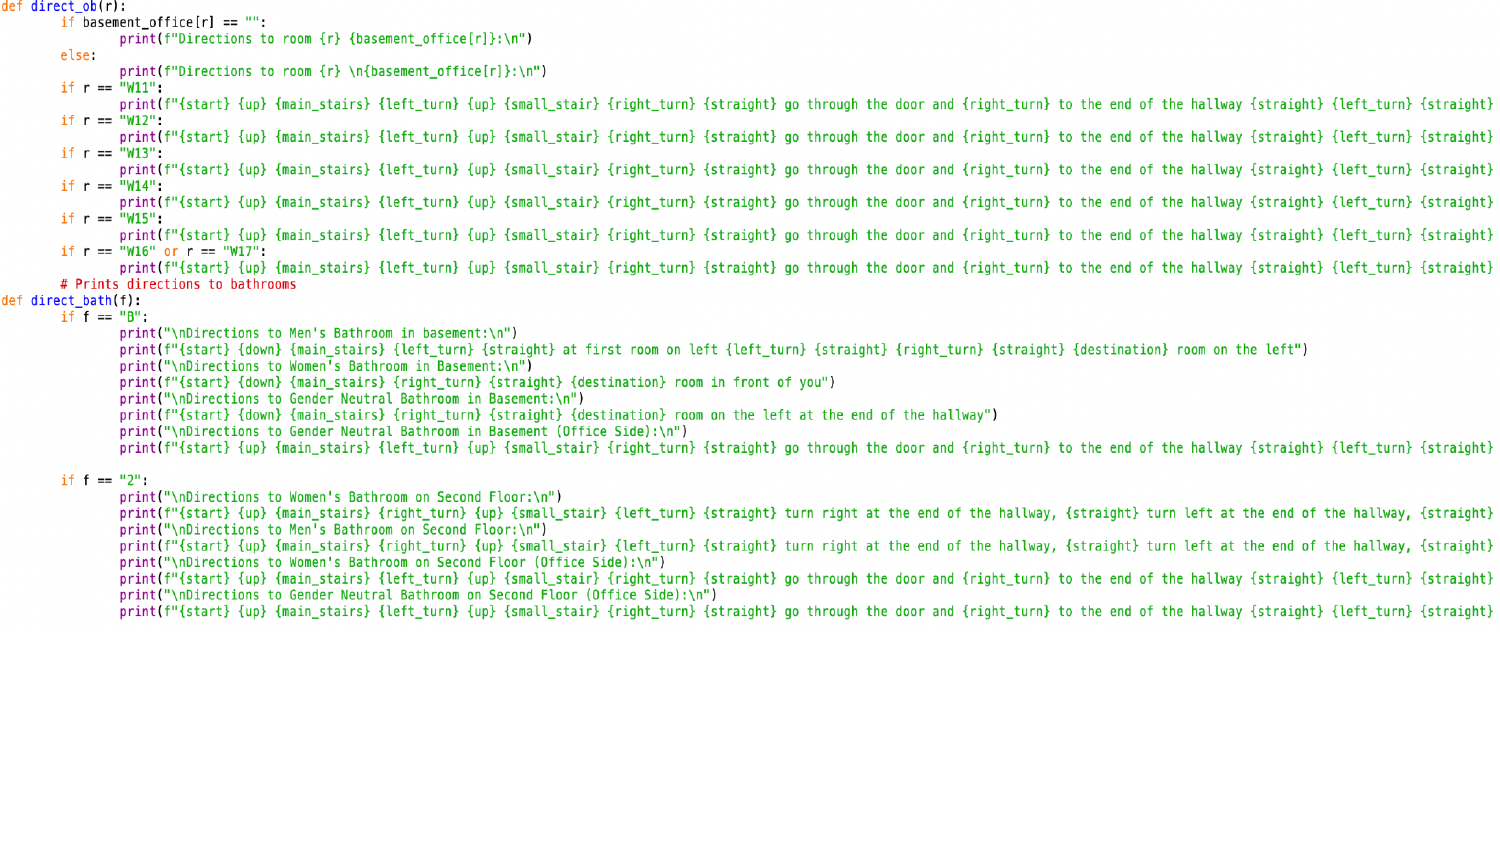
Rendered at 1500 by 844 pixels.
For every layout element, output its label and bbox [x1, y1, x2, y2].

picture [0, 0, 1500, 633]
